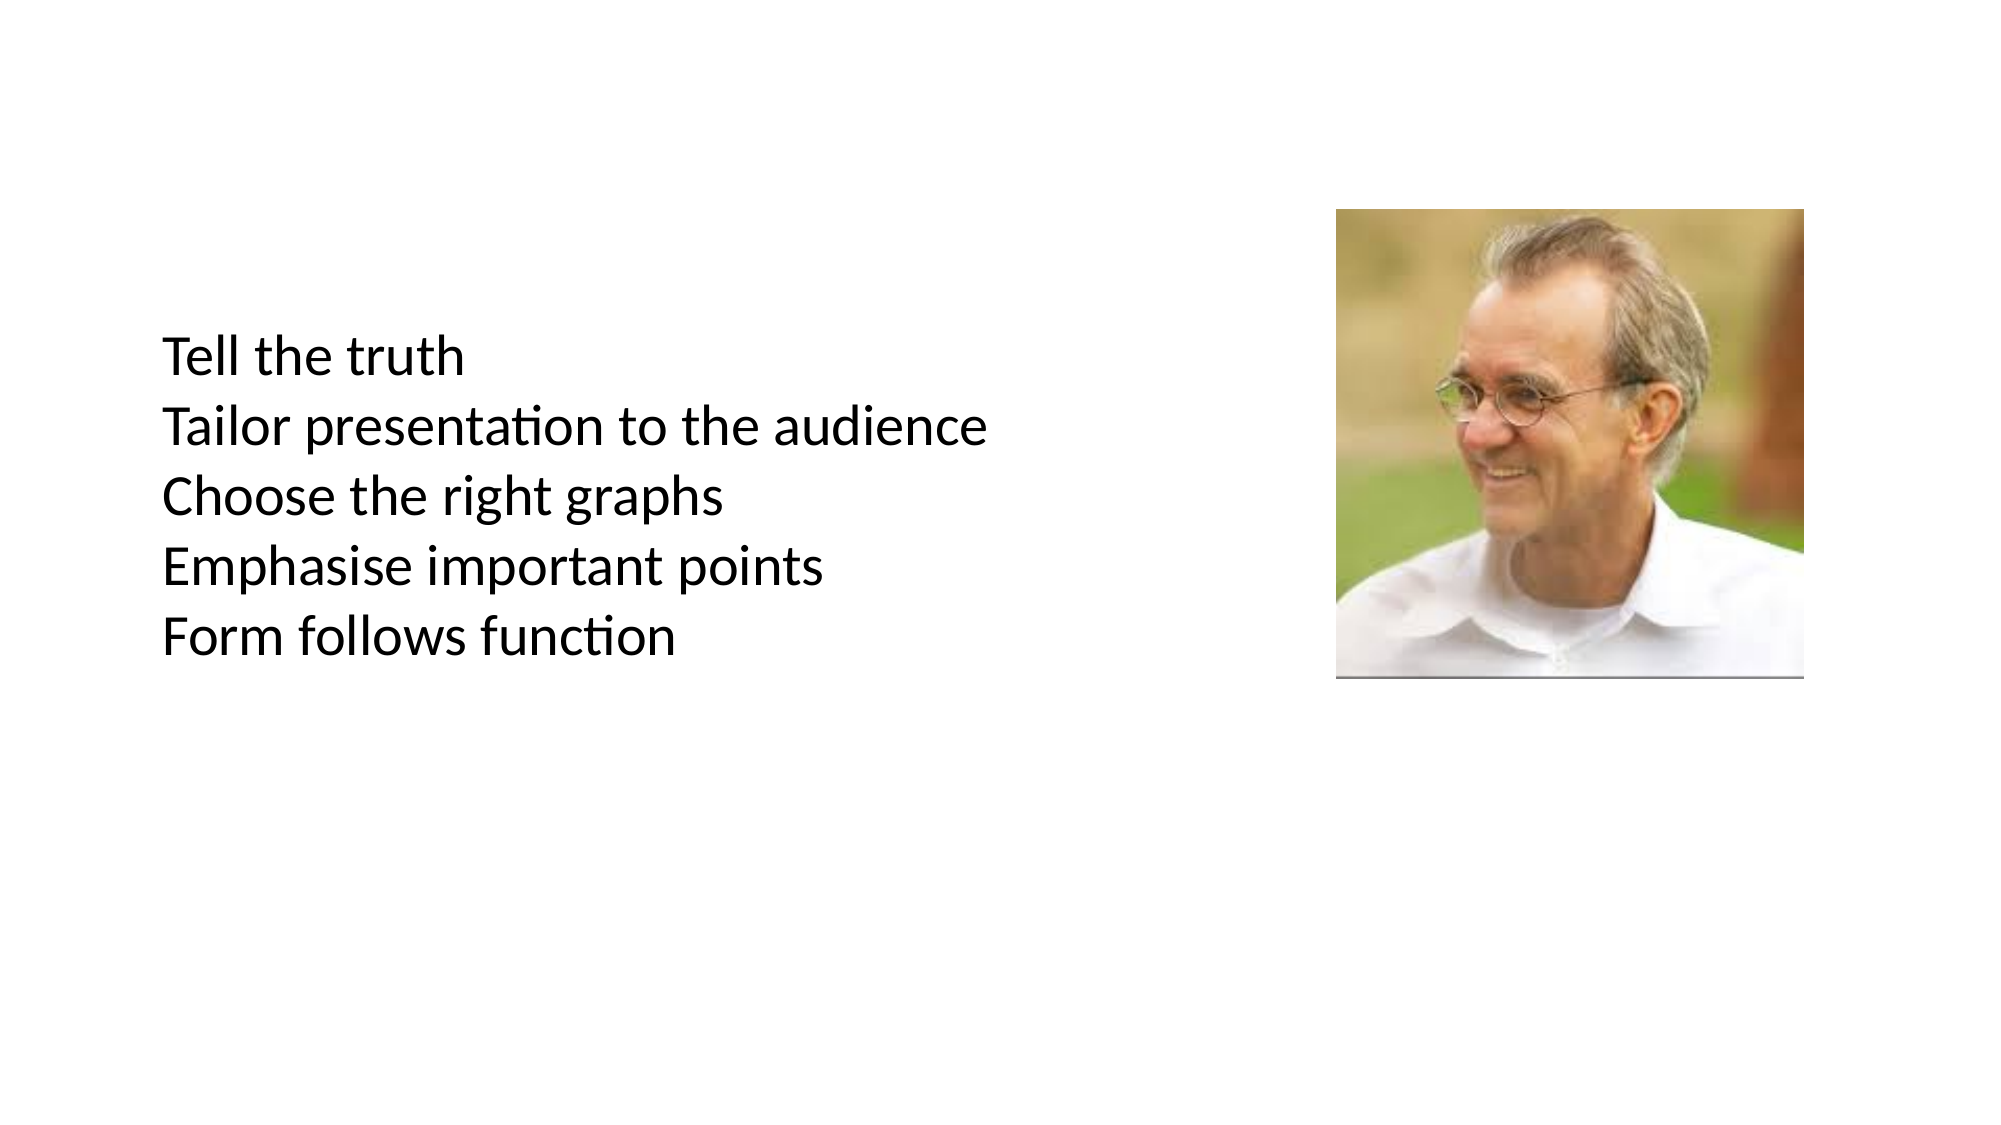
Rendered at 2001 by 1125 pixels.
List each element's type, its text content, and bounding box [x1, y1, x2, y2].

picture [1336, 209, 1804, 679]
text_box Tell the truth Tailor presentation to the audience Choose the right graphs Emphasise important points Form follows function [147, 309, 1148, 675]
